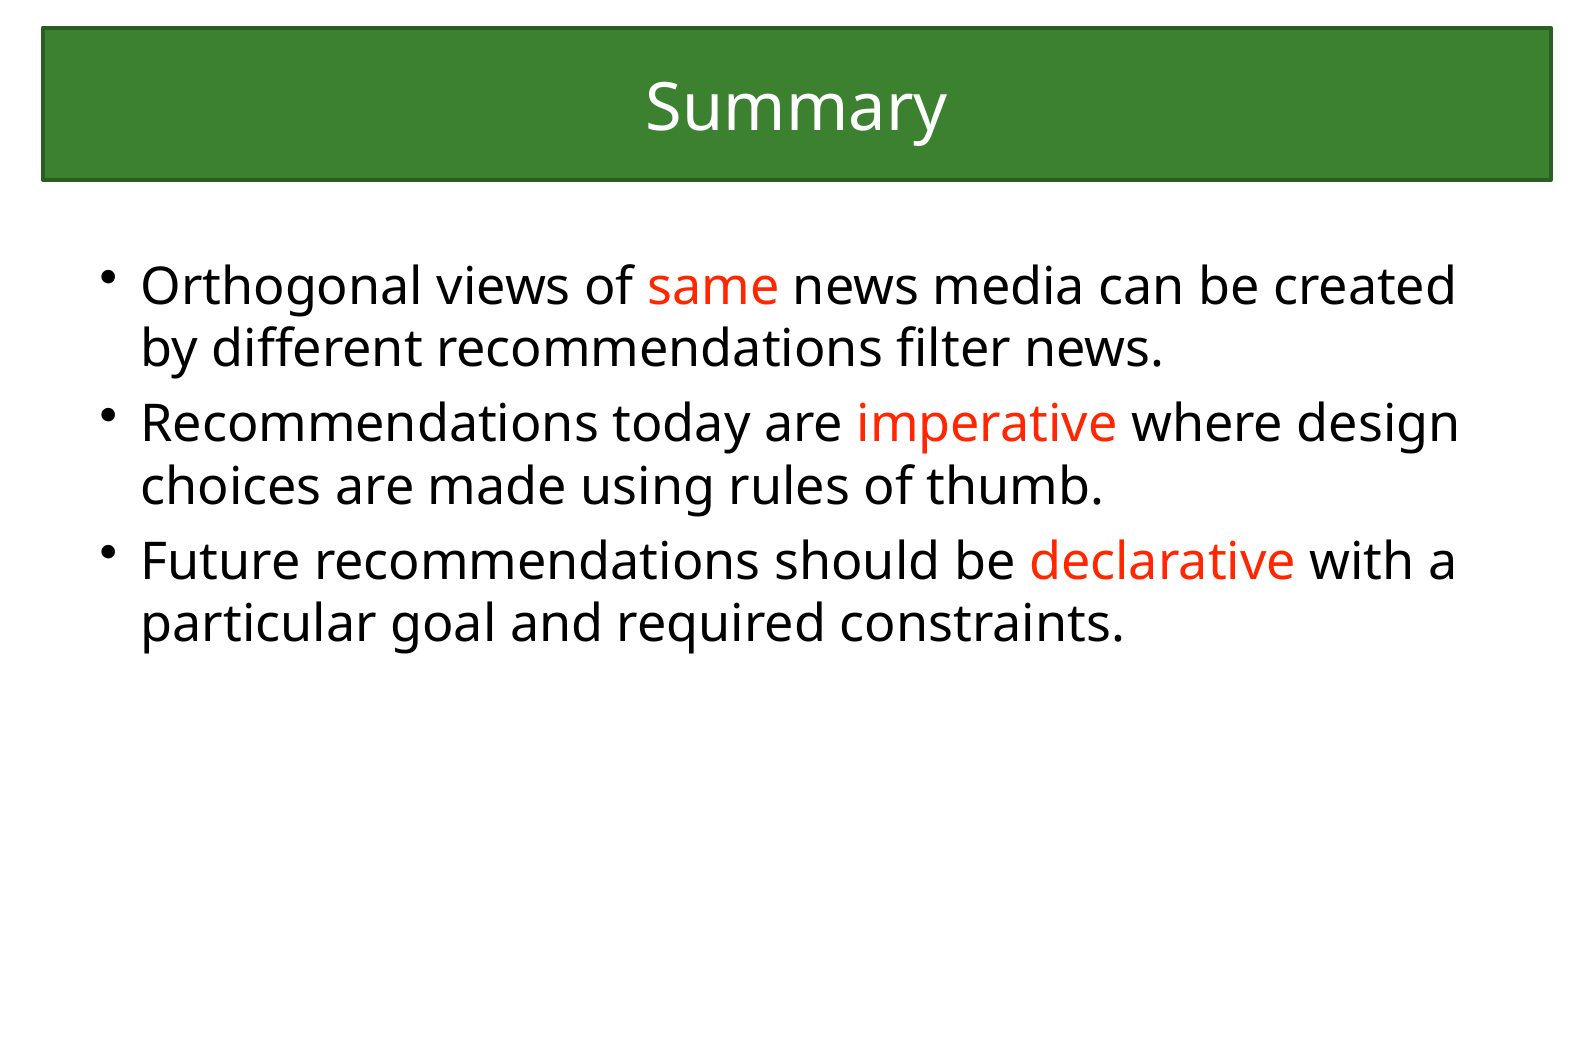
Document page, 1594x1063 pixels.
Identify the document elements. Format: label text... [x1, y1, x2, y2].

text_box Orthogonal views of same news media can be created by different recommendations filter news. Recommendations today are imperative where design choices are made using rules of thumb. Future recommendations should be declarative with a particular goal and required constraints. [92, 244, 1502, 660]
title Summary [41, 26, 1553, 182]
